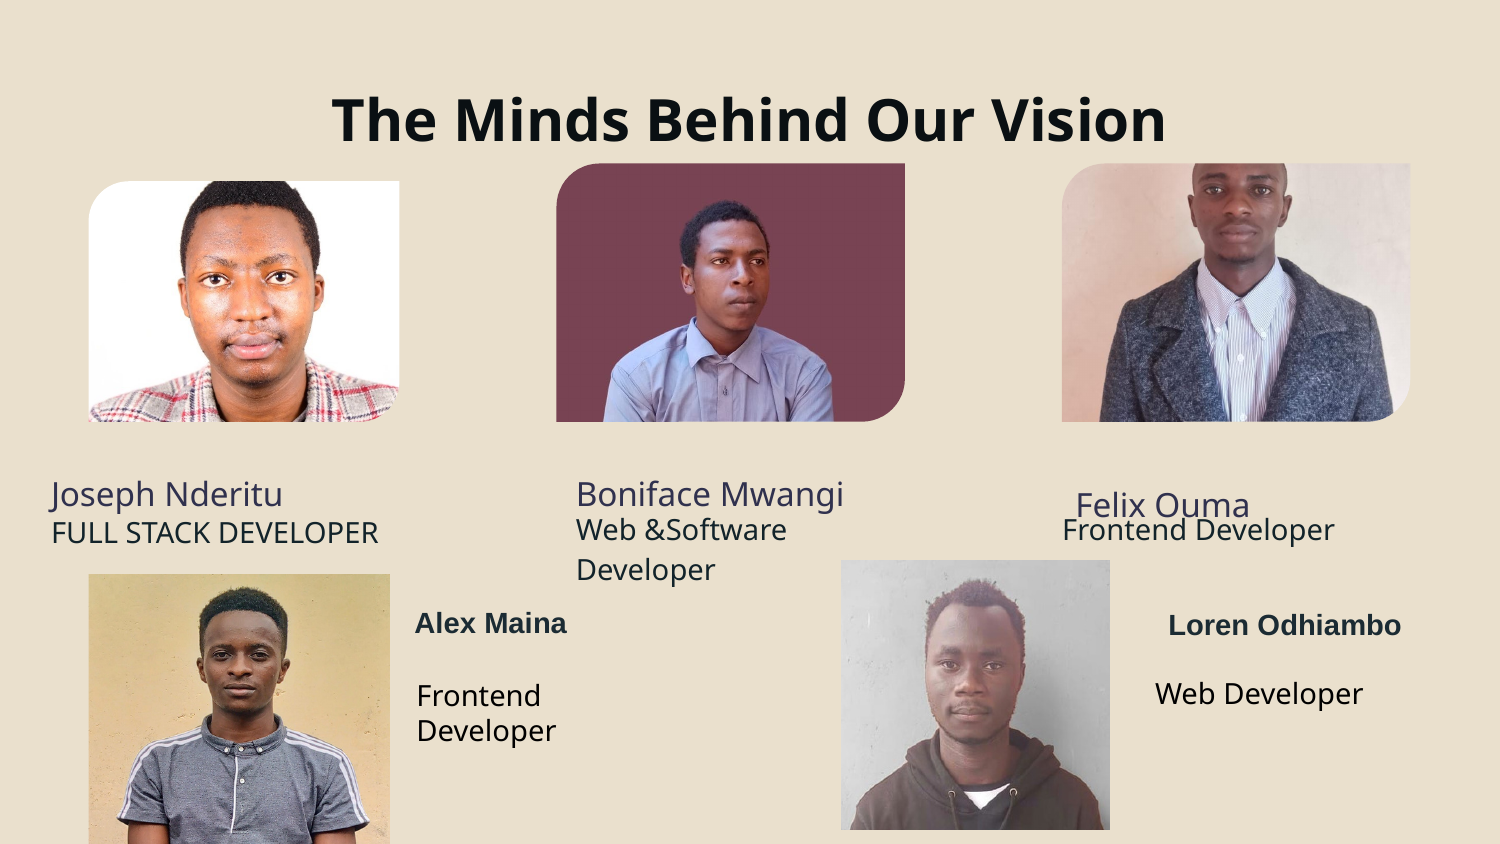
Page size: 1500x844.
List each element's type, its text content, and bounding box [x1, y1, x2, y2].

picture [556, 163, 906, 422]
text_box Loren Odhiambo [1153, 598, 1424, 649]
list Web &Software Developer [575, 505, 925, 568]
picture [88, 180, 400, 423]
subtitle Boniface Mwangi [575, 432, 925, 505]
list FULL STACK DEVELOPER [51, 509, 400, 571]
text_box [841, 560, 1110, 830]
title The Minds Behind Our Vision [51, 72, 1449, 153]
text_box Alex Maina [399, 596, 777, 707]
text_box [88, 574, 391, 844]
list Frontend Developer [1062, 505, 1411, 568]
text_box Web Developer [1140, 667, 1411, 718]
text_box Frontend Developer [401, 669, 671, 755]
subtitle Felix Ouma [1075, 444, 1424, 525]
picture [1061, 163, 1411, 422]
subtitle Joseph Nderitu [51, 432, 400, 509]
